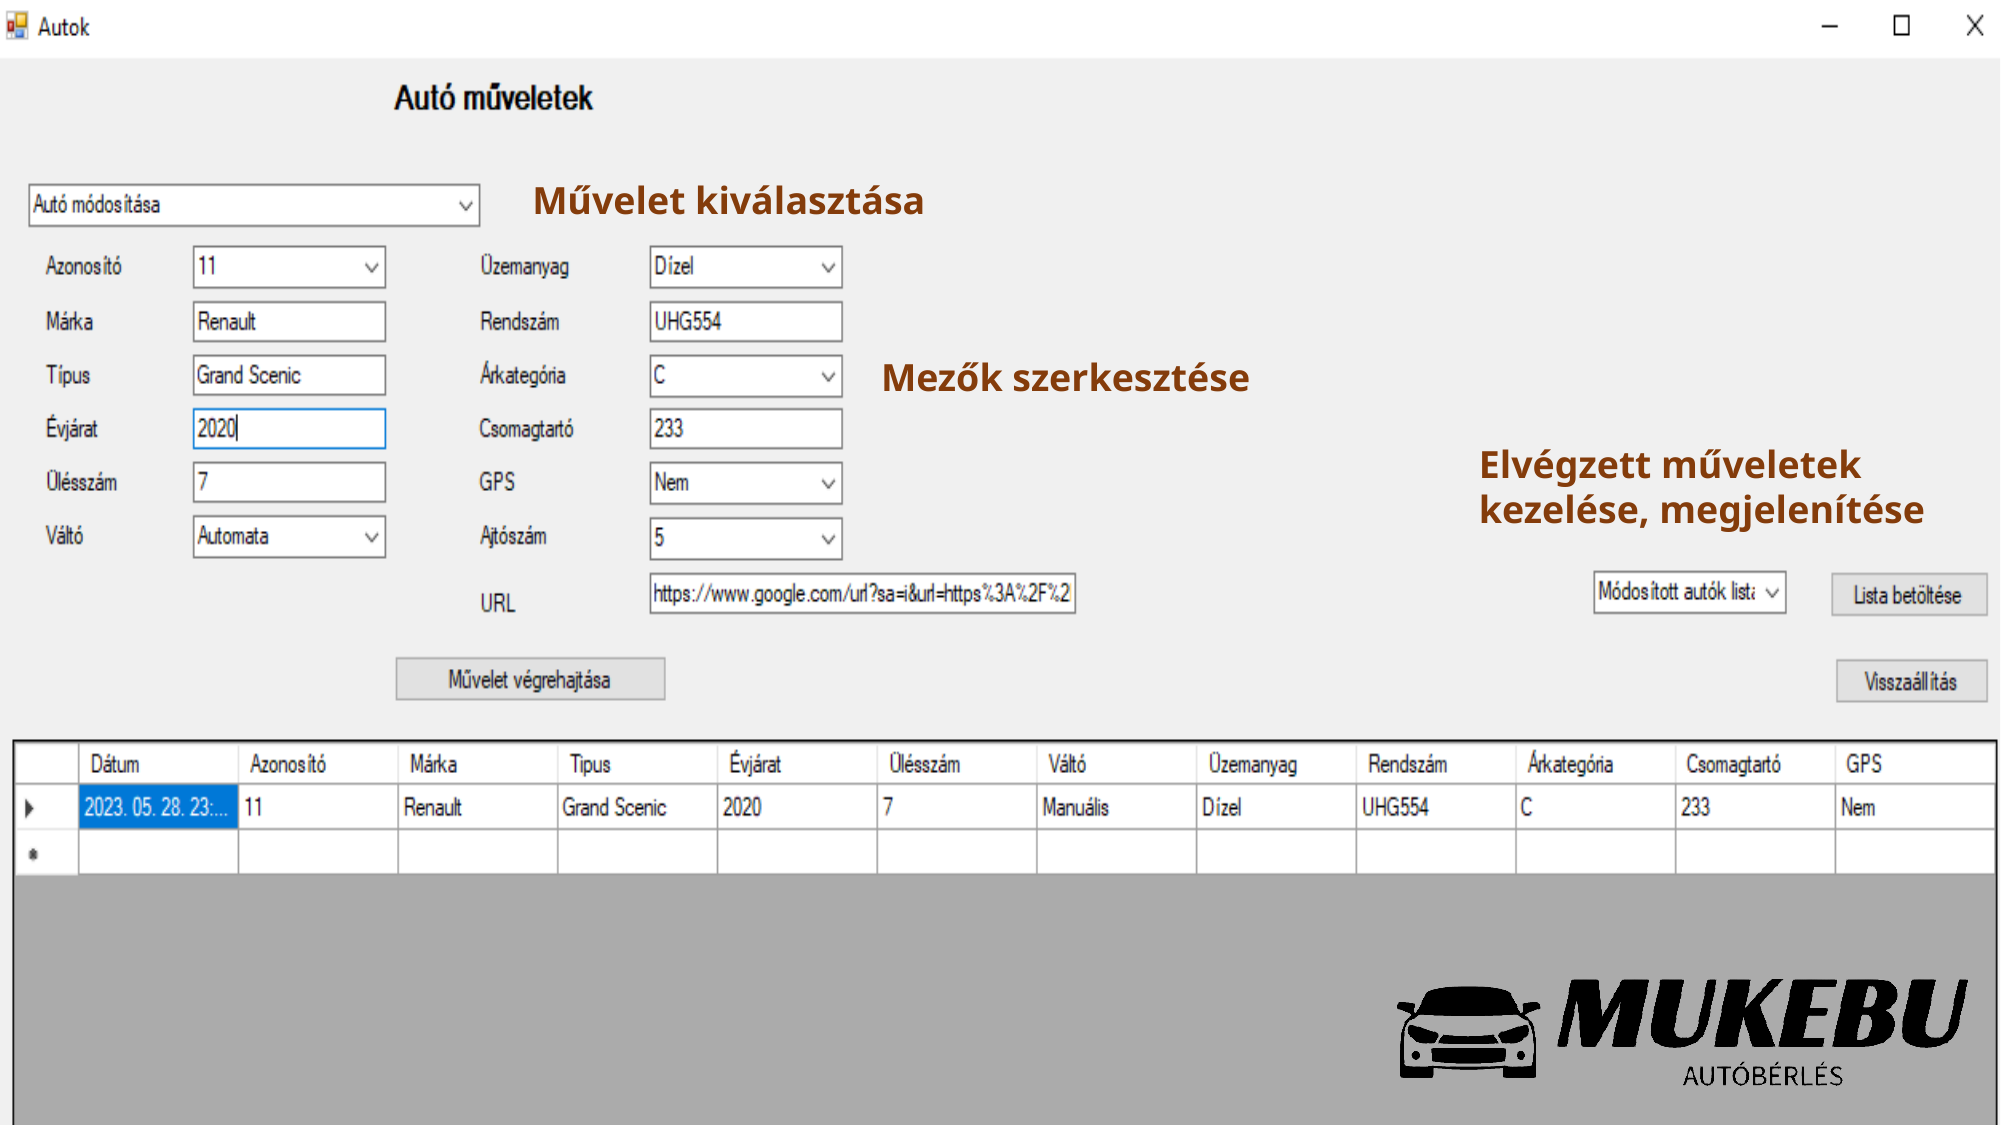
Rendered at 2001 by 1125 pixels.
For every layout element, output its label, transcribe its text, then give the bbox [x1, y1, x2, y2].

text_box Mezők szerkesztése [866, 346, 1465, 407]
text_box Művelet kiválasztása [517, 169, 1116, 230]
picture [0, 0, 2001, 1125]
text_box Elvégzett műveletek kezelése, megjelenítése [1464, 433, 2000, 539]
